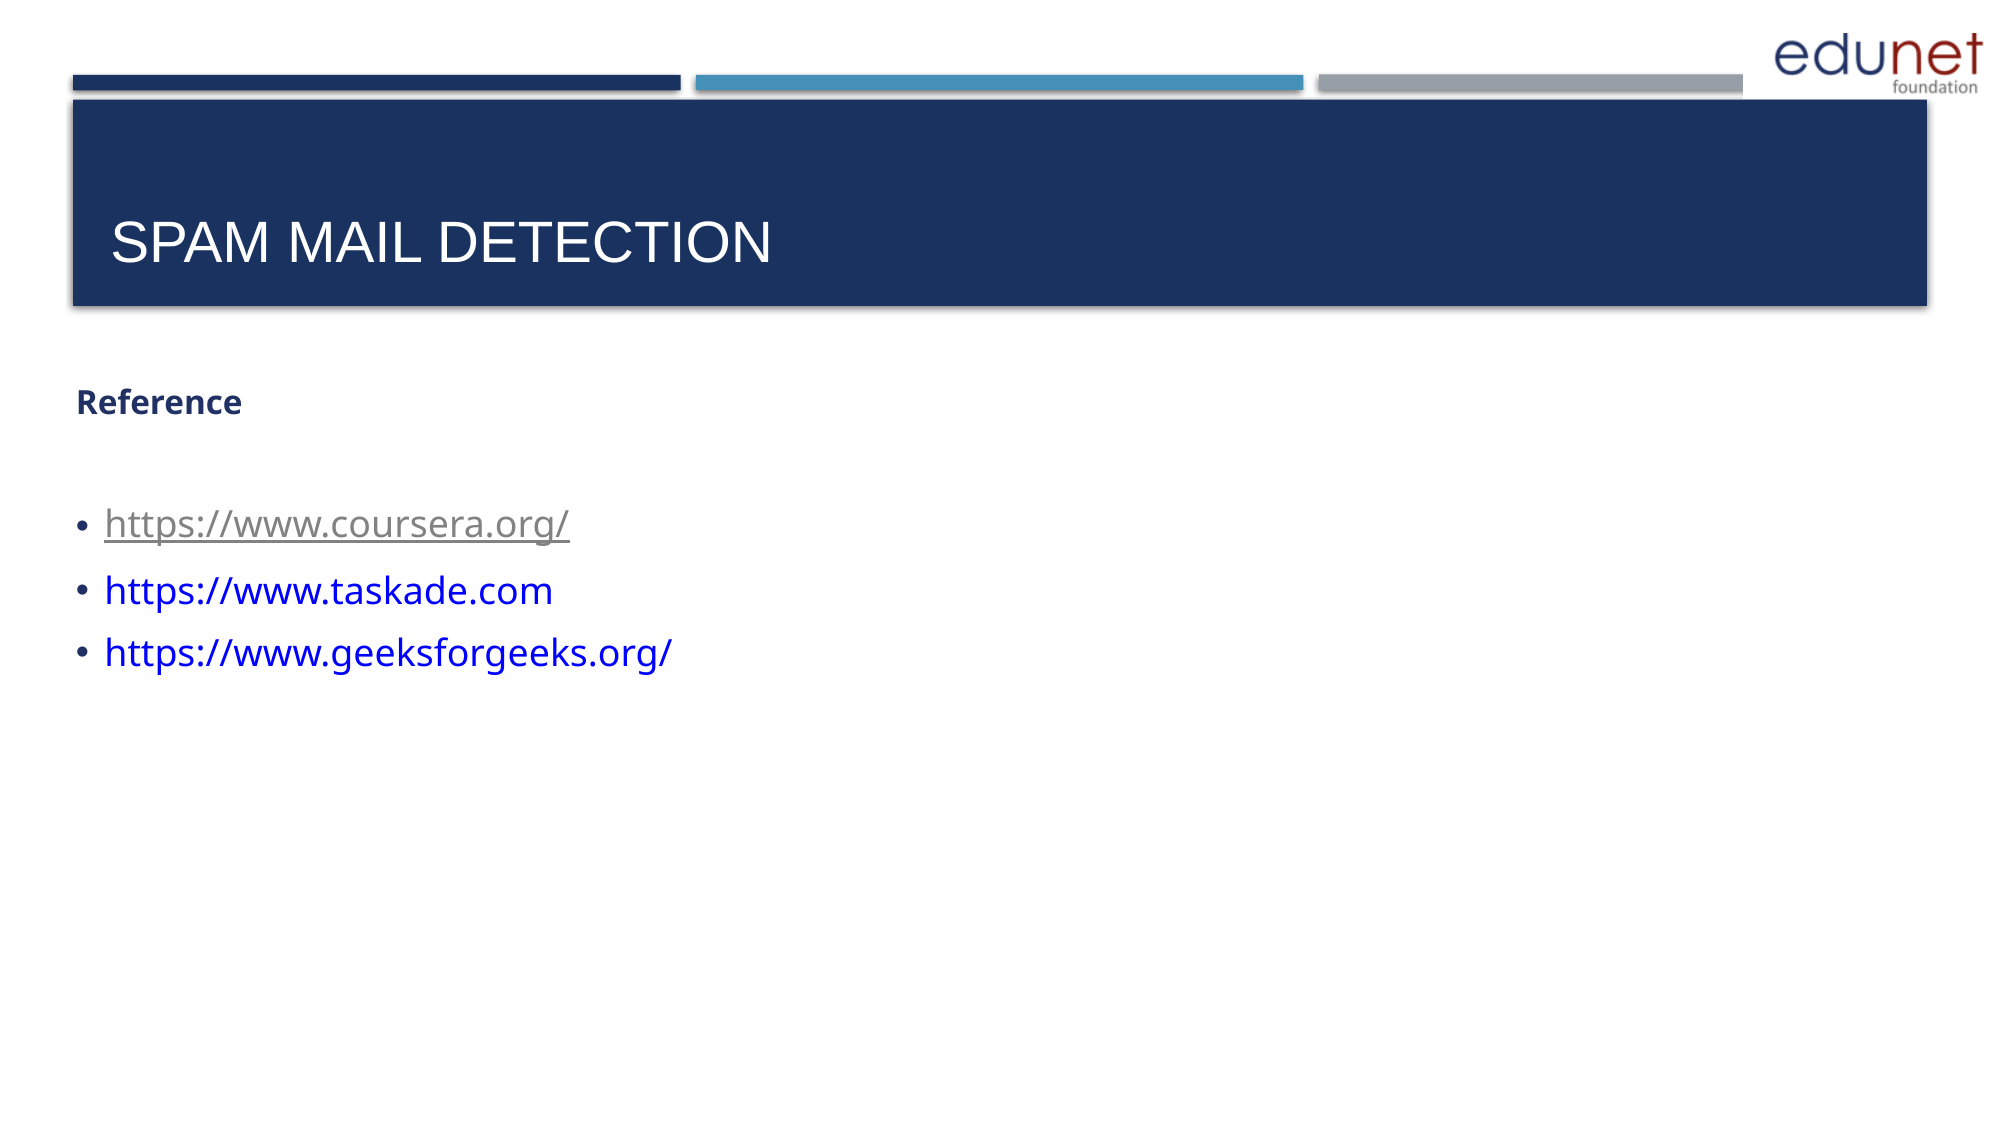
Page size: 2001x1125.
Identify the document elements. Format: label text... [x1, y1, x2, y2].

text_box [60, 365, 1495, 678]
title Spam mail detection [95, 119, 1905, 282]
picture [1742, 33, 1994, 100]
